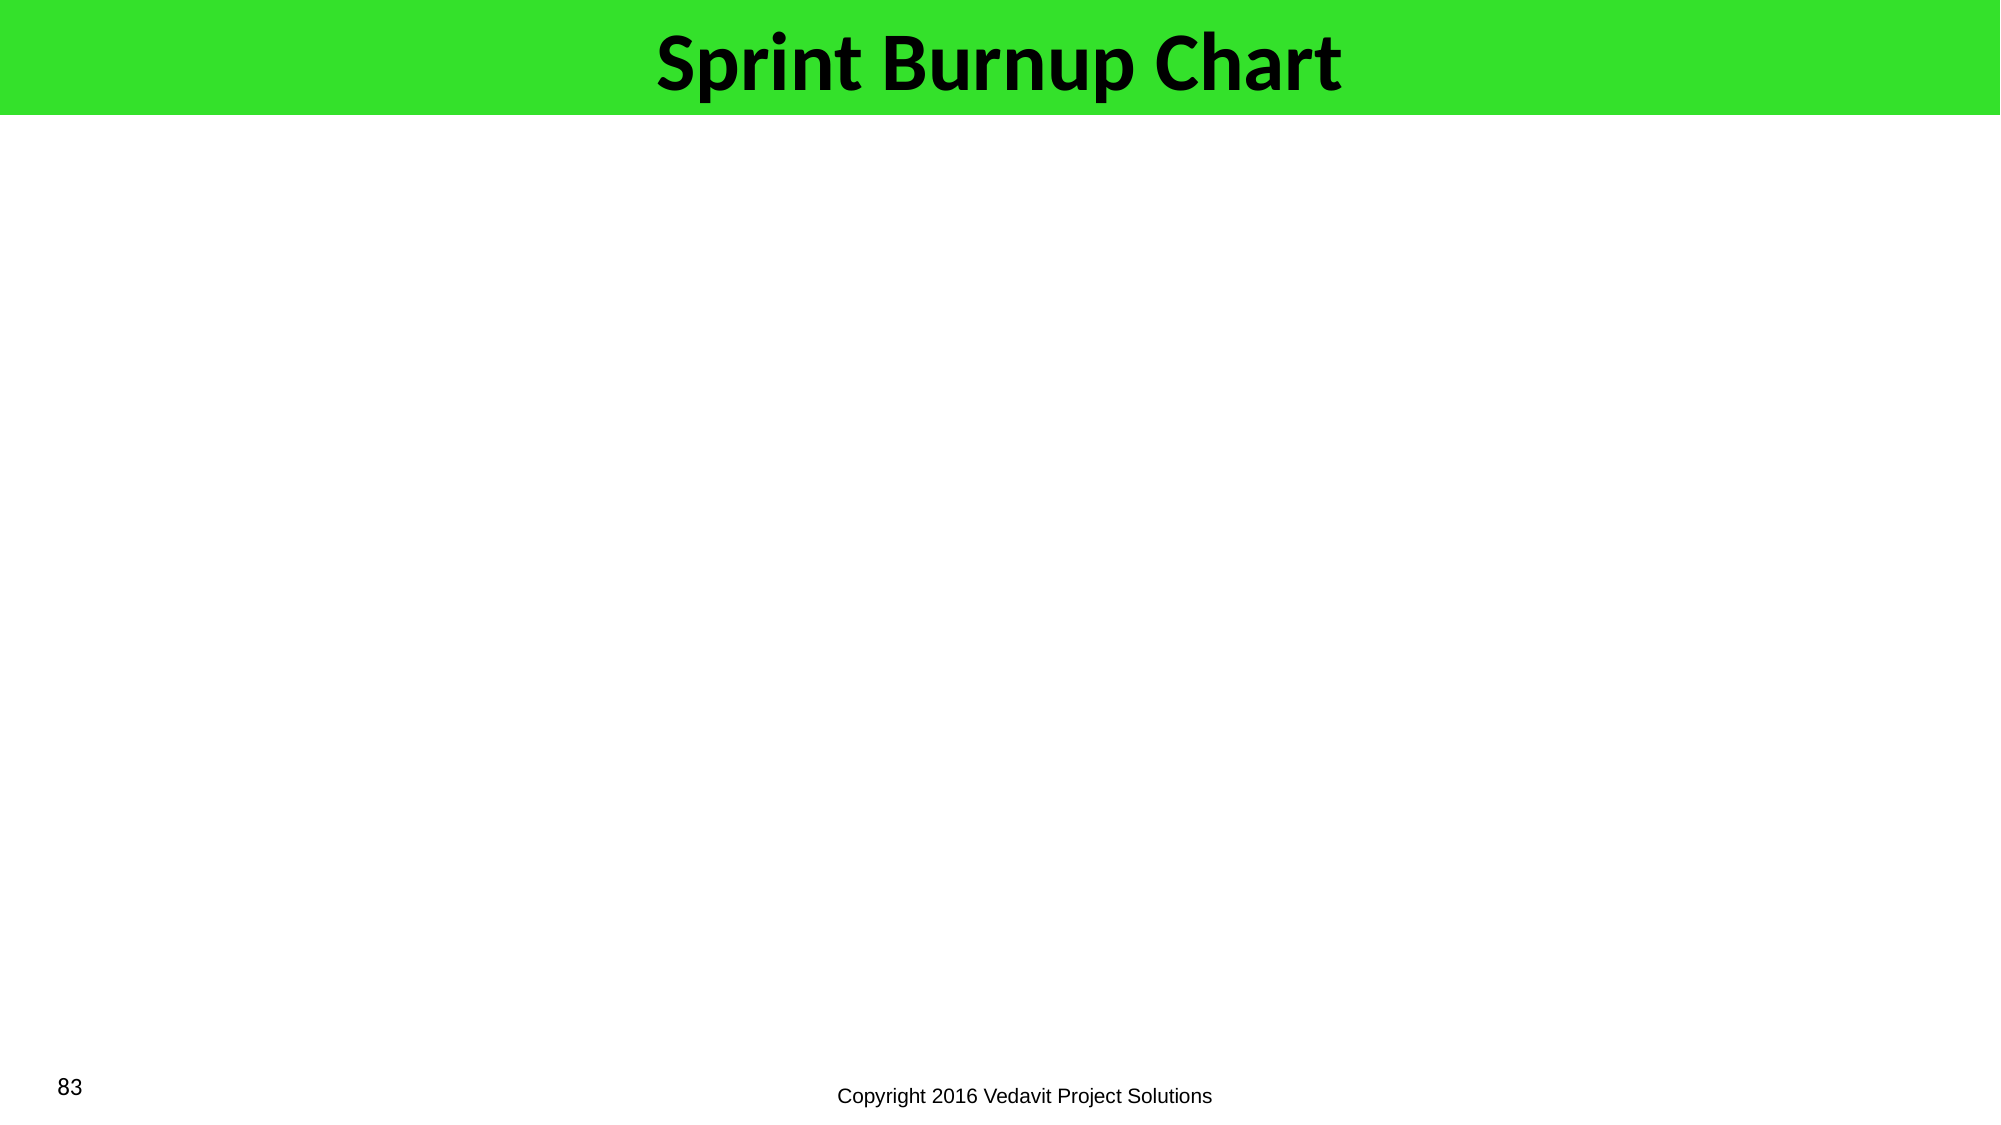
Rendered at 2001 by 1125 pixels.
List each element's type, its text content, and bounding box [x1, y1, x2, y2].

title Sprint Burnup Chart [0, 0, 2000, 115]
slide_number 83 [3, 1055, 137, 1116]
